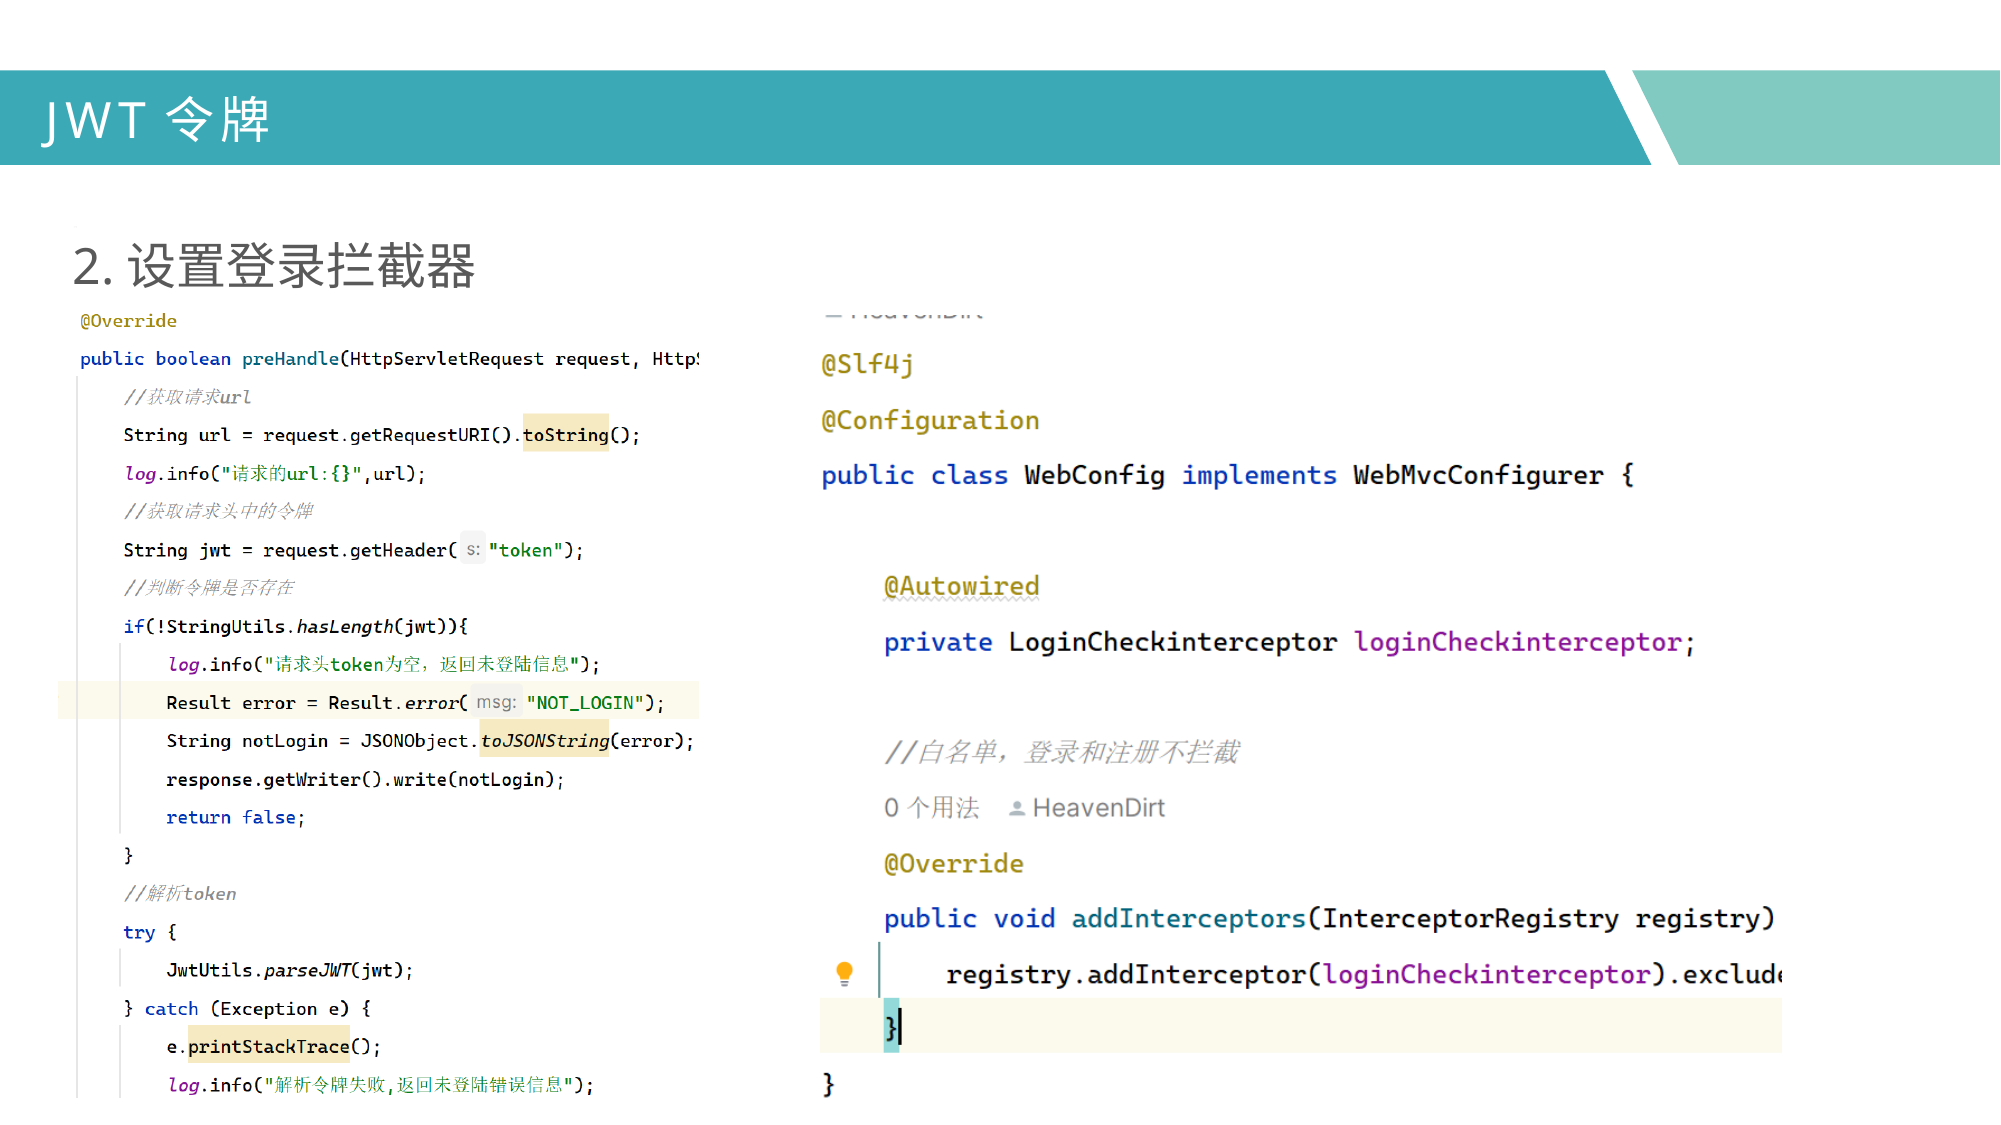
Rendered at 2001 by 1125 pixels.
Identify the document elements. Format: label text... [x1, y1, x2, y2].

picture [58, 302, 699, 1098]
text_box 2.设置登录拦截器 [73, 226, 1159, 302]
text_box [0, 69, 1654, 166]
text_box JWT令牌 [31, 81, 1568, 157]
text_box [1630, 69, 2000, 166]
picture [820, 315, 1782, 1111]
